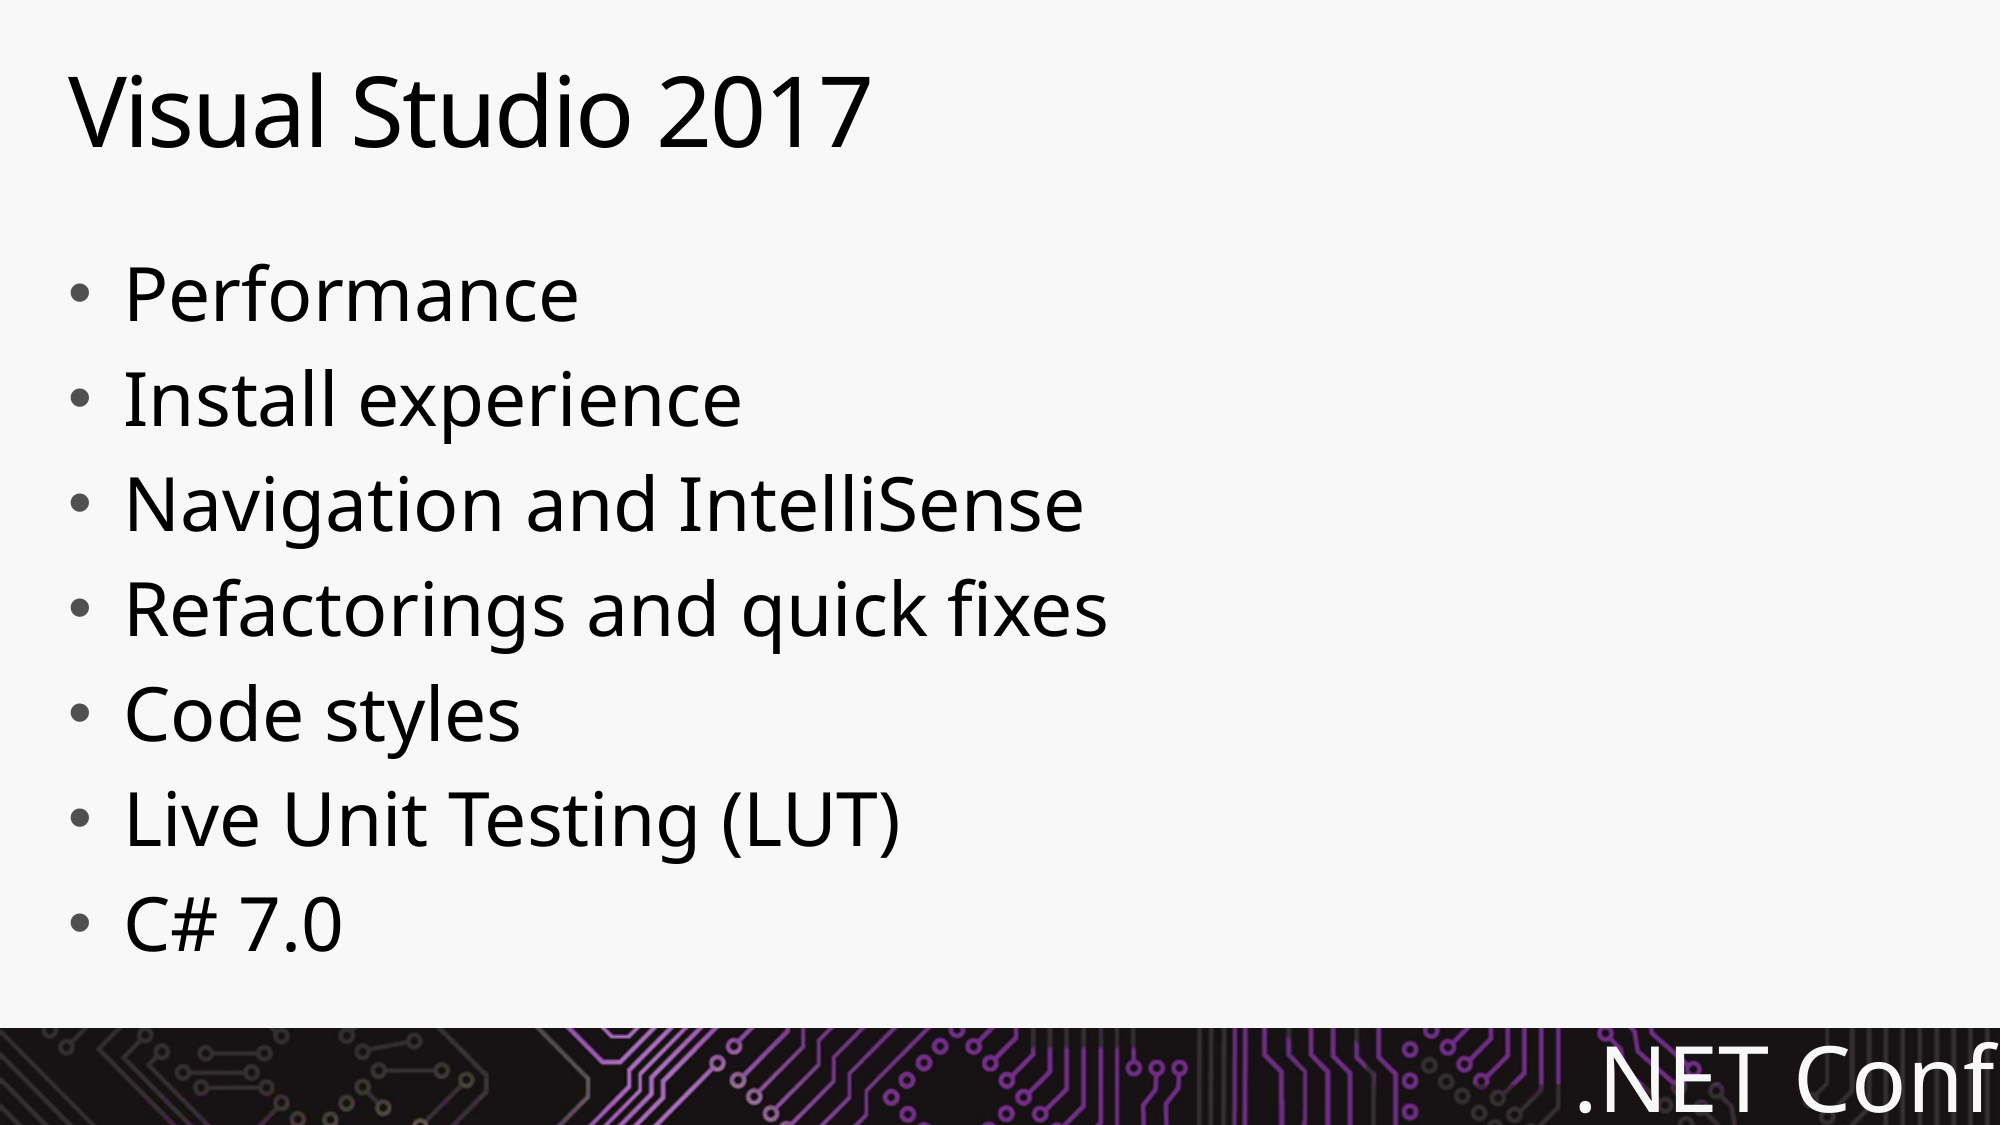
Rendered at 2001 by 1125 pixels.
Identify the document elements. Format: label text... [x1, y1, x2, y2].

list Performance Install experience Navigation and IntelliSense Refactorings and quick fixes Code styles Live Unit Testing (LUT) C# 7.0 [44, 231, 1956, 1008]
picture [0, 1028, 2000, 1125]
title Visual Studio 2017 [44, 47, 1957, 196]
